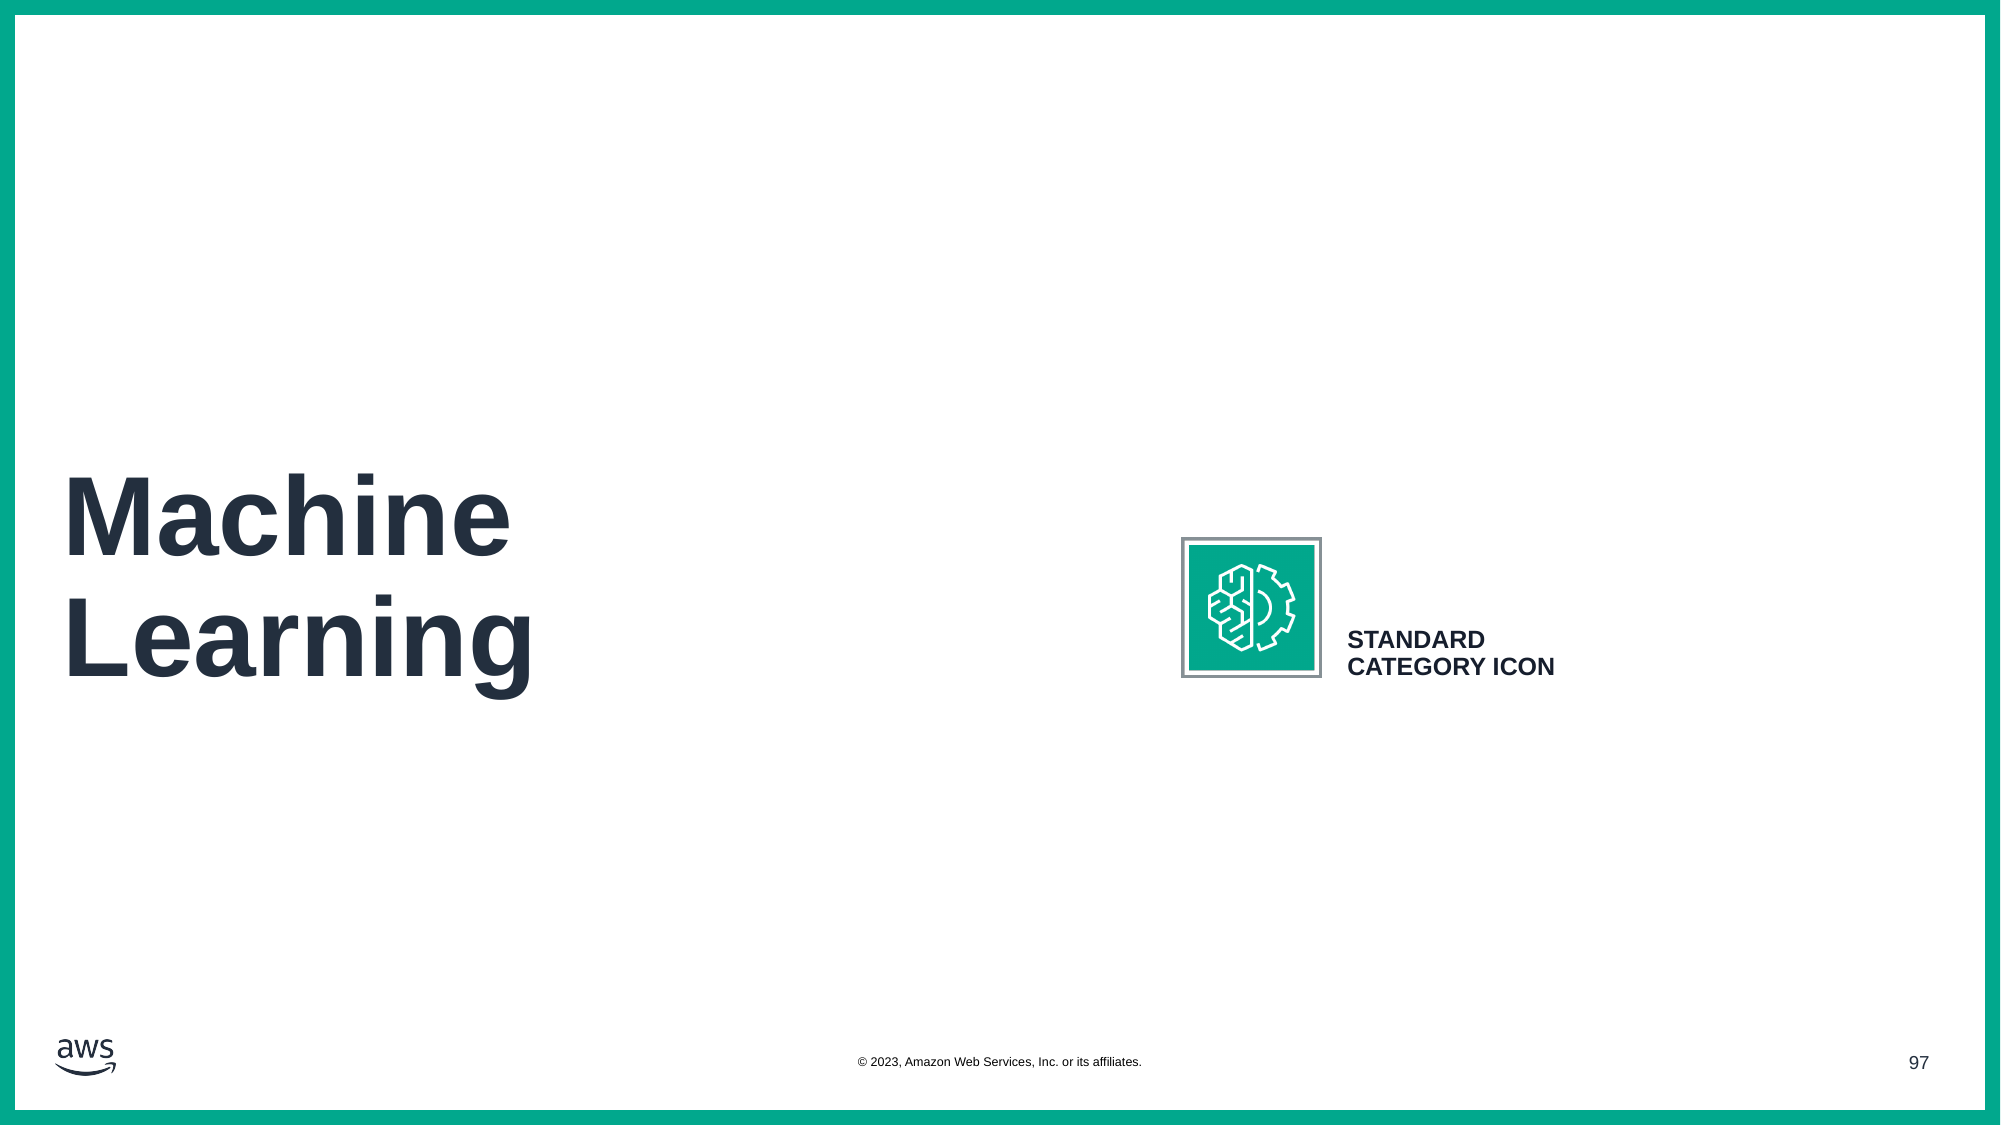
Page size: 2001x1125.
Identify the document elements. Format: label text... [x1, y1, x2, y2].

text_box STANDARD CATEGORY ICON [1332, 541, 1780, 689]
footer © 2023, Amazon Web Services, Inc. or its affiliates. [662, 1031, 1338, 1092]
picture [1181, 537, 1322, 678]
title Machine Learning [47, 339, 1393, 709]
slide_number 97 [1494, 1031, 1945, 1092]
picture [55, 1039, 116, 1076]
